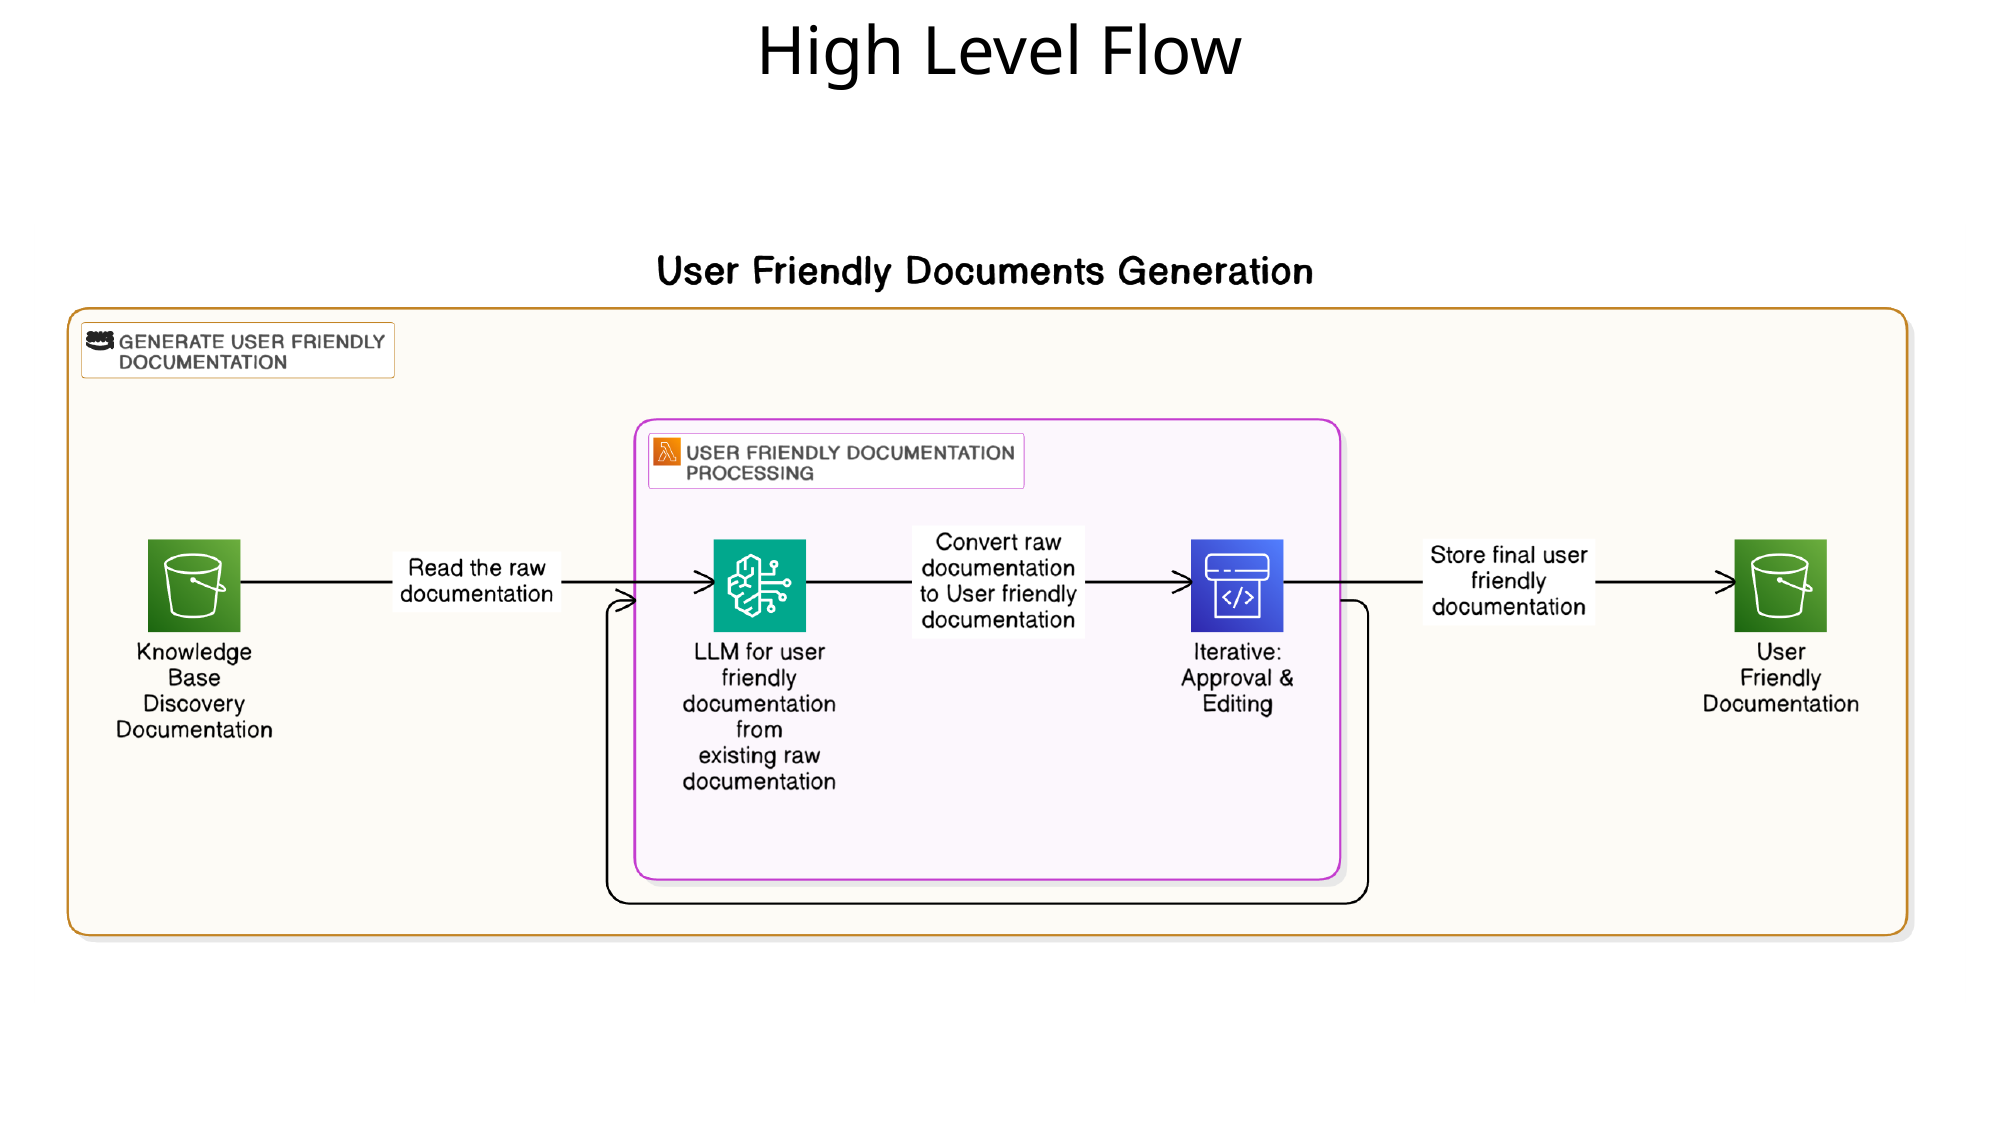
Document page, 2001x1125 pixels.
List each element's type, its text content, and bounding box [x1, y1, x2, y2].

title High Level Flow [137, 0, 1863, 105]
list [33, 223, 1967, 1003]
